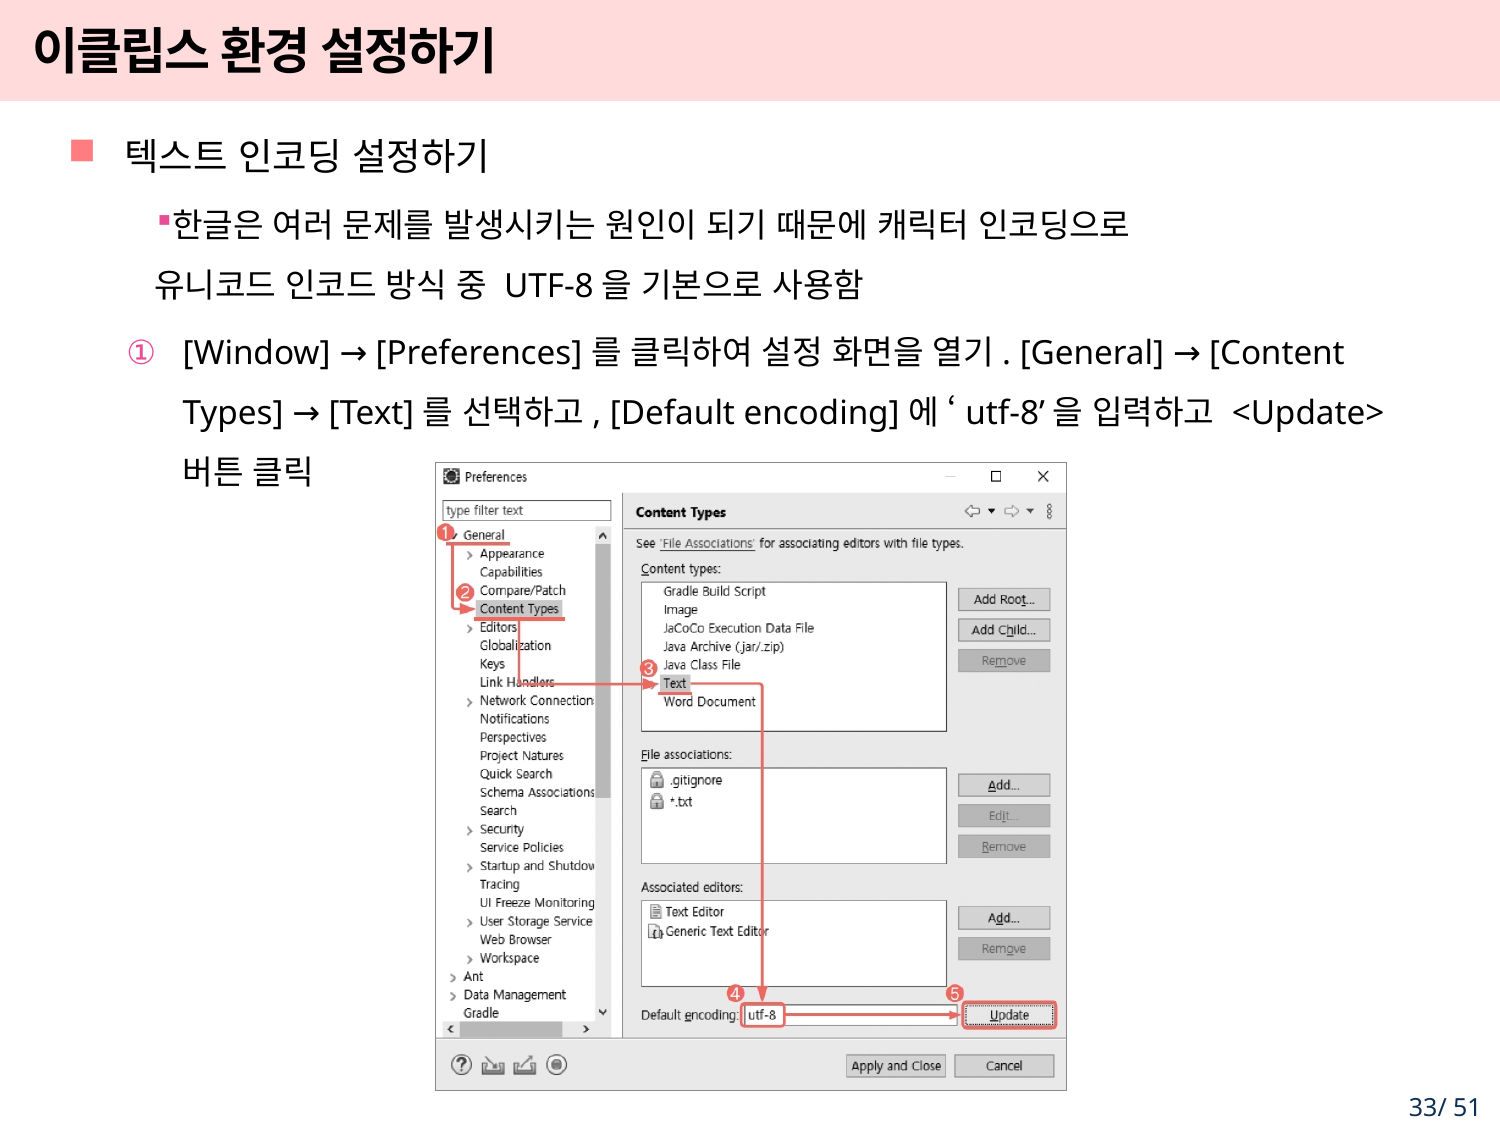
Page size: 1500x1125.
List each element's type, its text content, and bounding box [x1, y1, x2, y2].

picture [430, 458, 1070, 1095]
list 텍스트 인코딩 설정하기 한글은 여러 문제를 발생시키는 원인이 되기 때문에 캐릭터 인코딩으로 유니코드 인코드 방식 중 UTF-8을 기본으로 사용함 [Window] → [Preferences]를 클릭하여 설정 화면을 열기. [General] → [Content Types] → [Text]를 선택하고, [Default encoding]에 ‘utf-8’을 입력하고 <Update> 버튼 클릭 [53, 125, 1425, 1005]
title 이클립스 환경 설정하기 [17, 10, 1295, 89]
